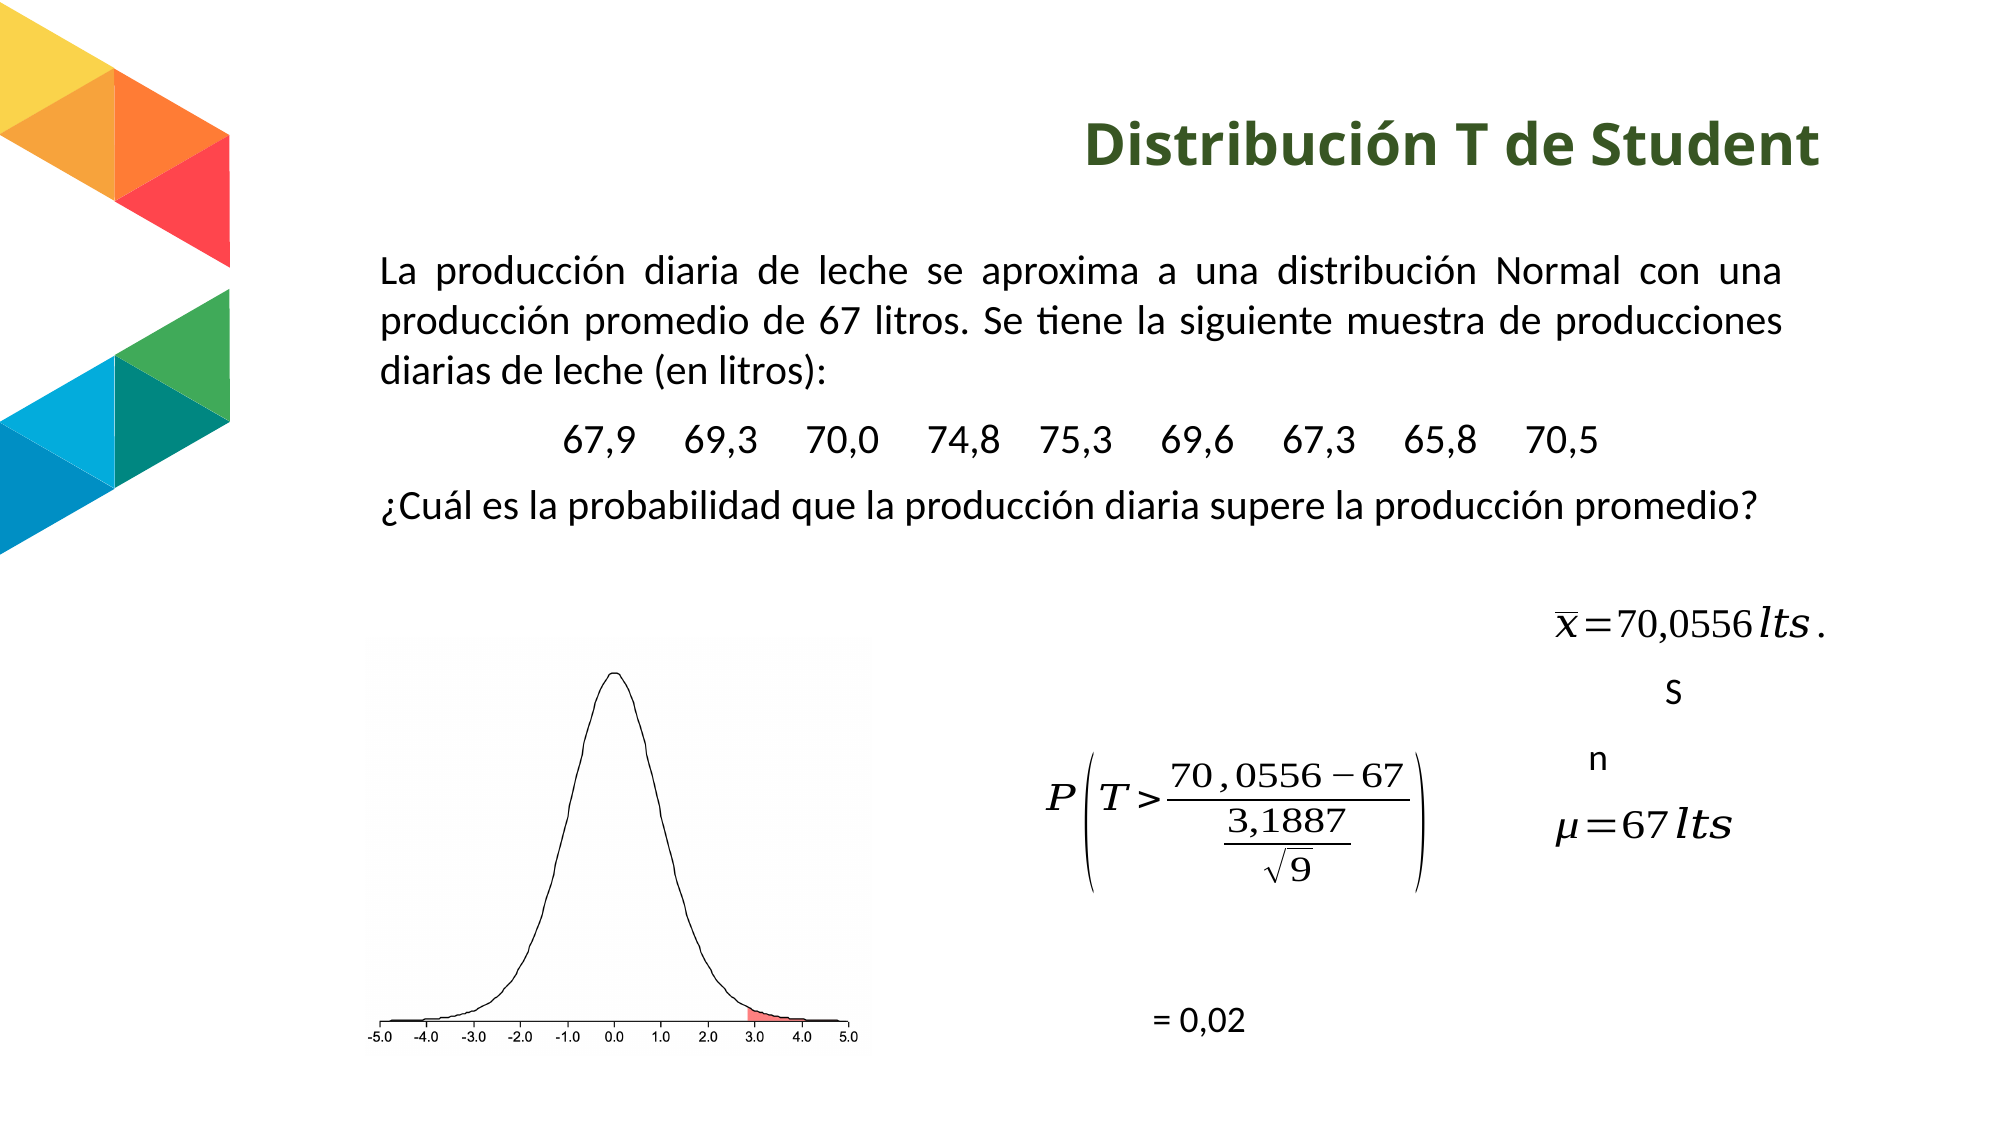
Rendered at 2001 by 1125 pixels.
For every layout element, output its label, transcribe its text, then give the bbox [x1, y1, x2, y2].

text_box 67,9 69,3 70,0 74,8 75,3 69,6 67,3 65,8 70,5 [364, 404, 1799, 470]
picture [364, 637, 872, 1056]
text_box ¿Cuál es la probabilidad que la producción diaria supere la producción promedio? [364, 470, 1799, 536]
text_box La producción diaria de leche se aproxima a una distribución Normal con una producción promedio de 67 litros. Se tiene la siguiente muestra de producciones diarias de leche (en litros): [364, 235, 1799, 401]
title Distribución T de Student [402, 108, 1836, 206]
